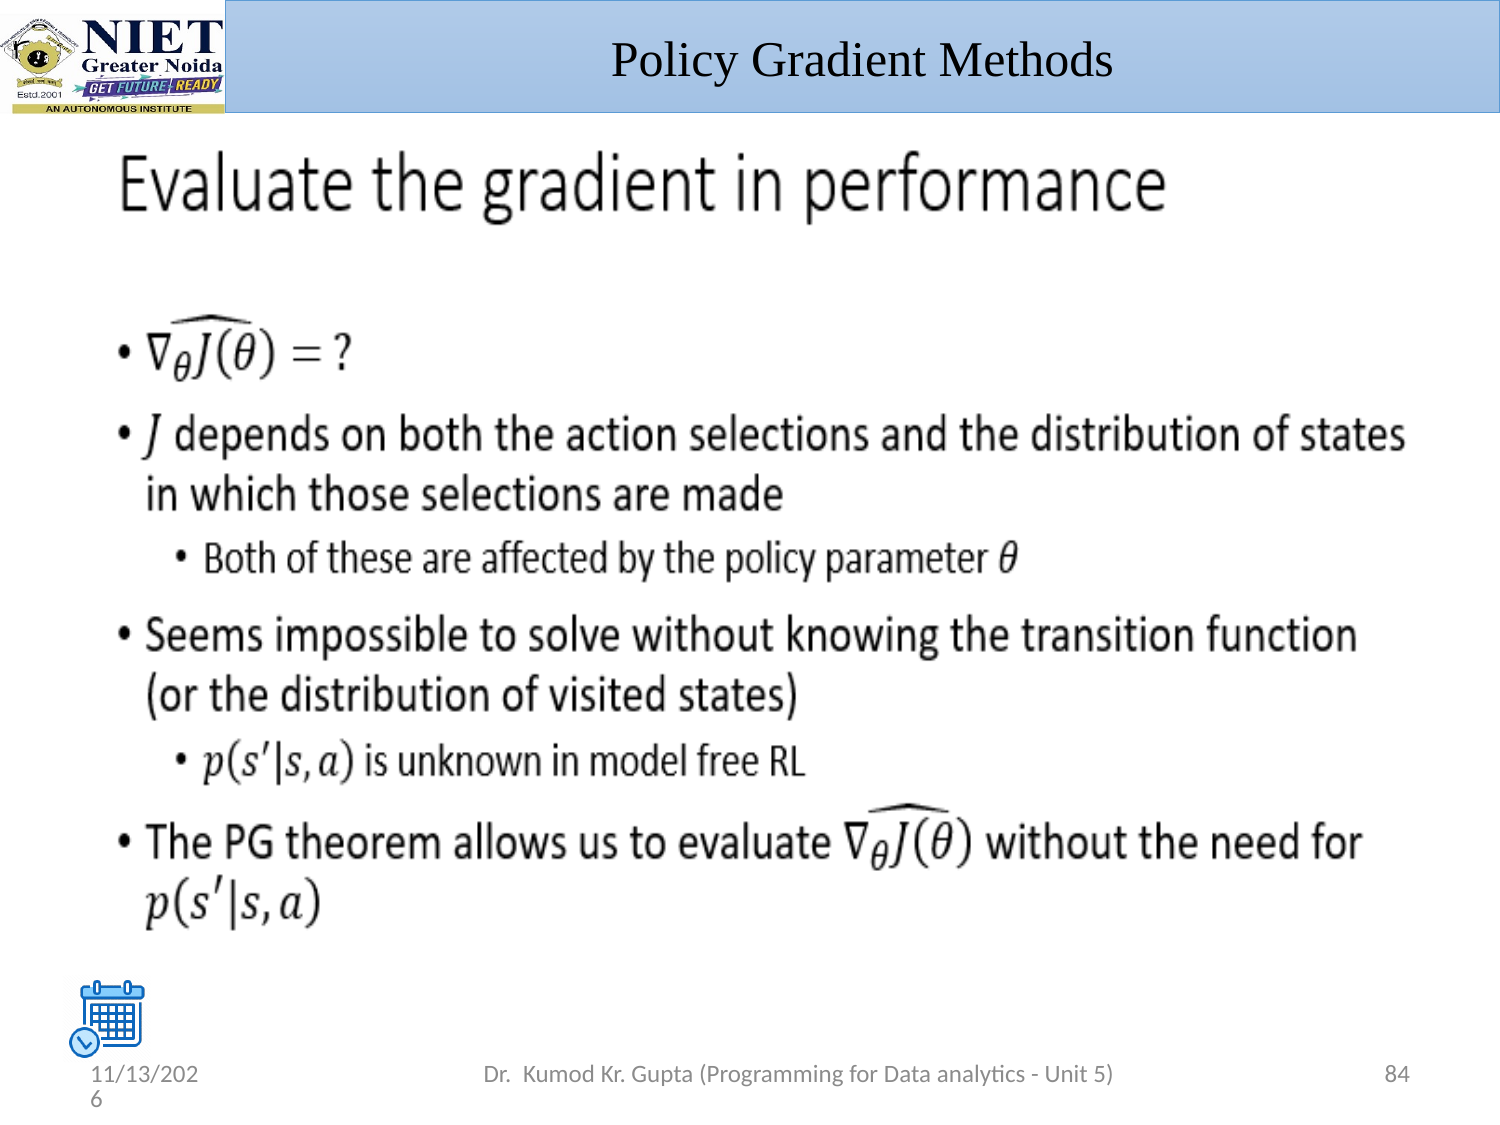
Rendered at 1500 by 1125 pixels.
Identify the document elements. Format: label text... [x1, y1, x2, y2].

title Policy Gradient Methods [225, 0, 1500, 113]
footer Dr. Kumod Kr. Gupta (Programming for Data analytics - Unit 5) [384, 1042, 1214, 1103]
picture [62, 974, 151, 1063]
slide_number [75, 1042, 225, 1103]
picture [0, 0, 1425, 947]
slide_number 84 [1304, 1042, 1425, 1103]
